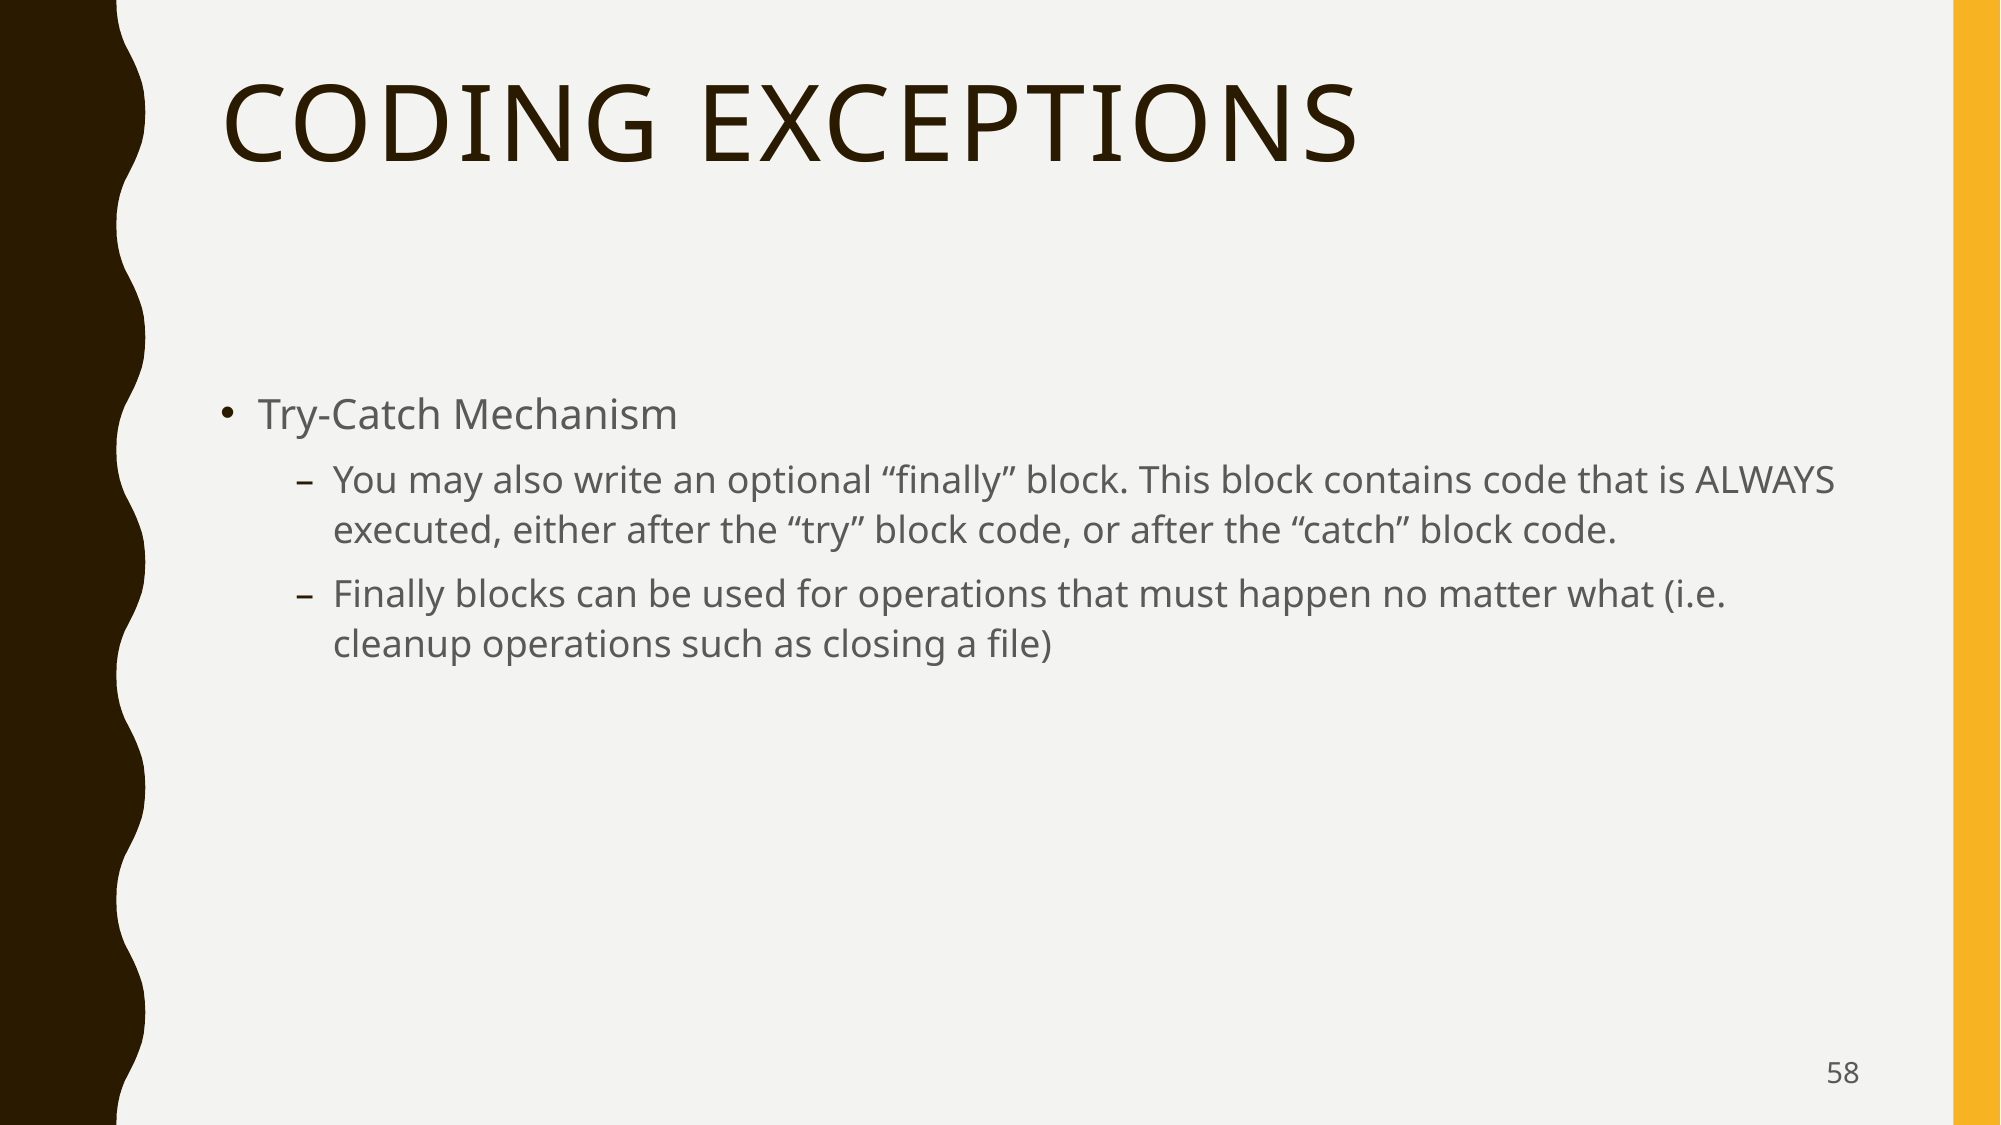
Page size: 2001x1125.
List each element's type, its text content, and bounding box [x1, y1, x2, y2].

slide_number 58 [1412, 1045, 1875, 1103]
list Try-Catch Mechanism You may also write an optional “finally” block. This block contains code that is ALWAYS executed, either after the “try” block code, or after the “catch” block code. Finally blocks can be used for operations that must happen no matter what (i.e. cleanup operations such as closing a file) [205, 375, 1875, 965]
title Coding Exceptions [205, 62, 1875, 308]
